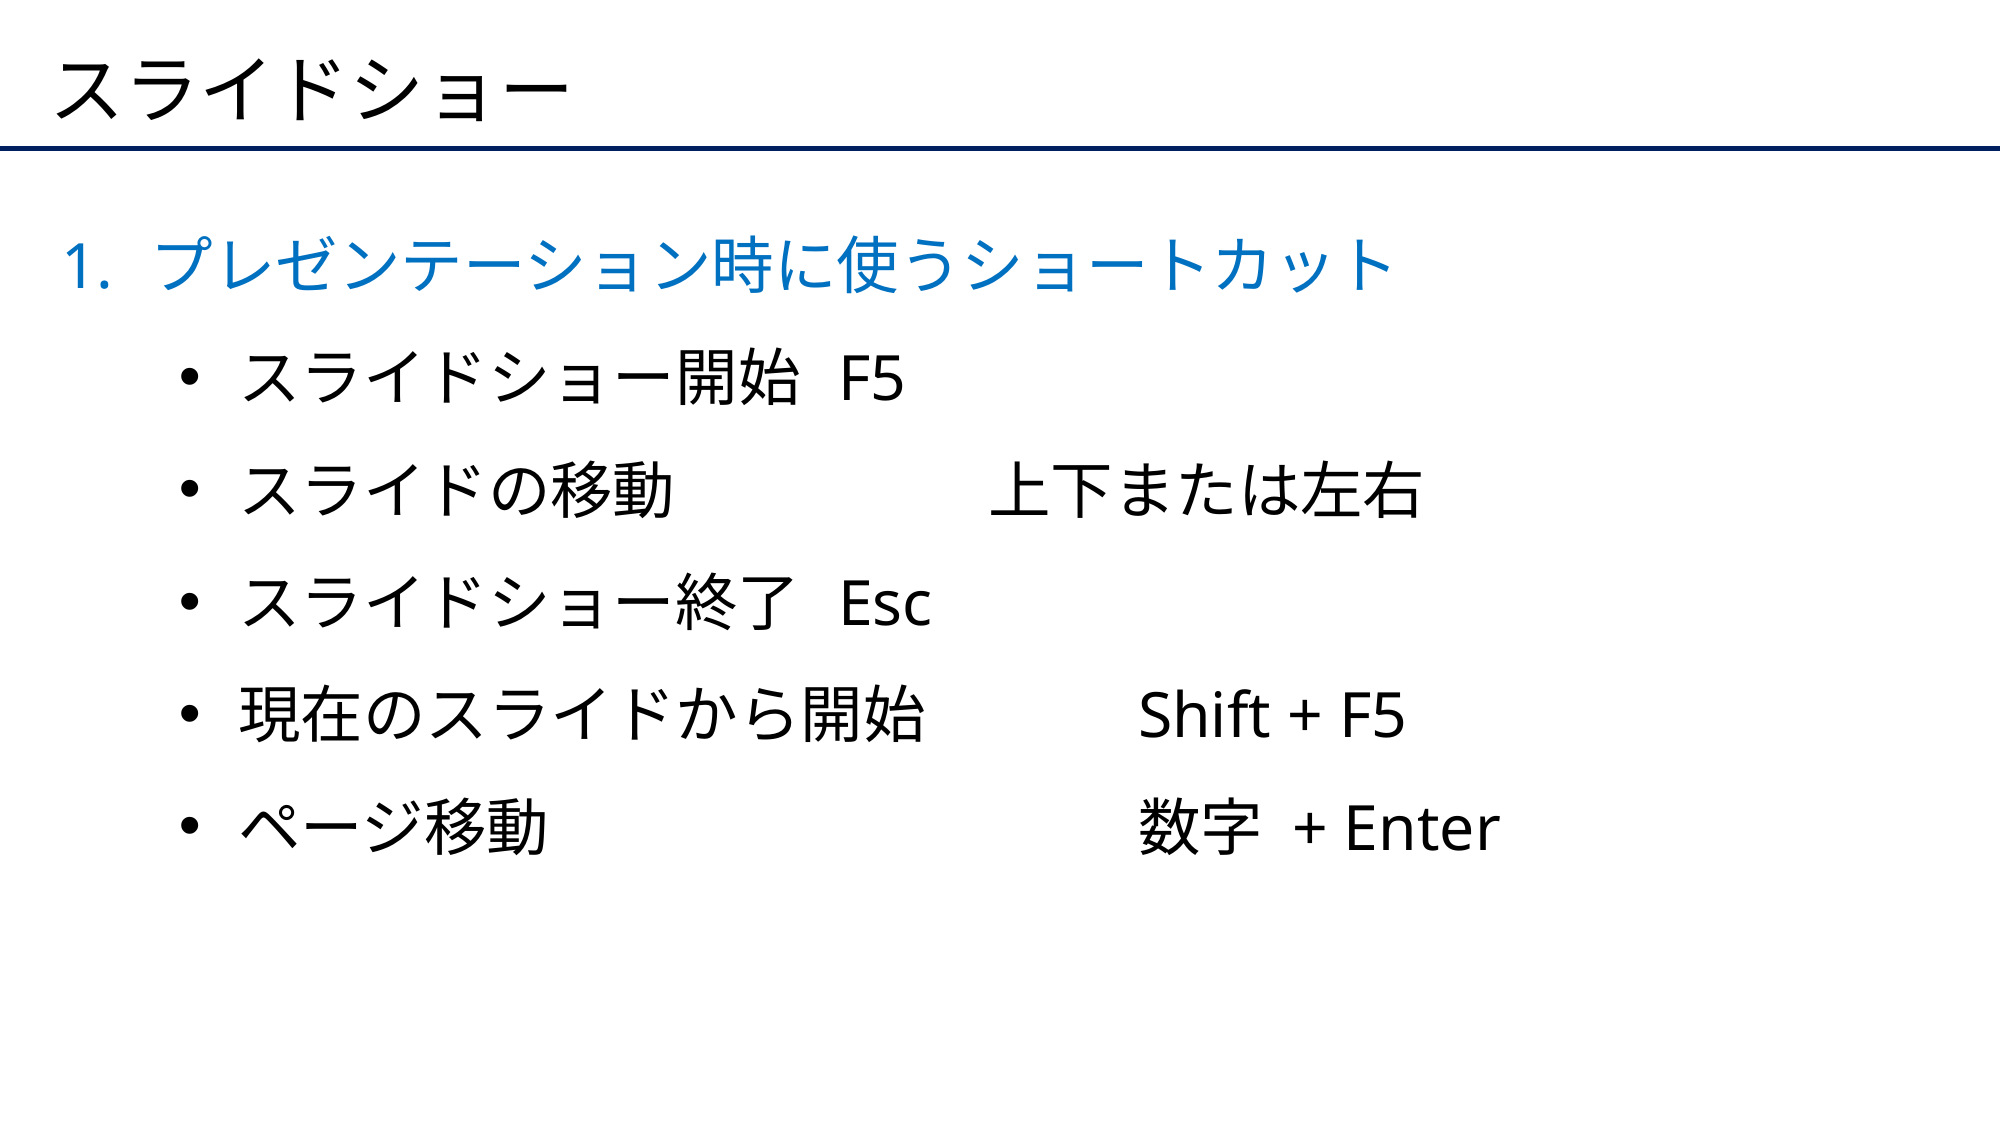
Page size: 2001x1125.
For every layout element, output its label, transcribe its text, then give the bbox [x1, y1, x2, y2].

title スライドショー [34, 30, 1925, 157]
text_box プレゼンテーション時に使うショートカット スライドショー開始 F5 スライドの移動 上下または左右 スライドショー終了 Esc 現在のスライドから開始 Shift + F5 ページ移動 数字 + Enter [46, 181, 1925, 871]
